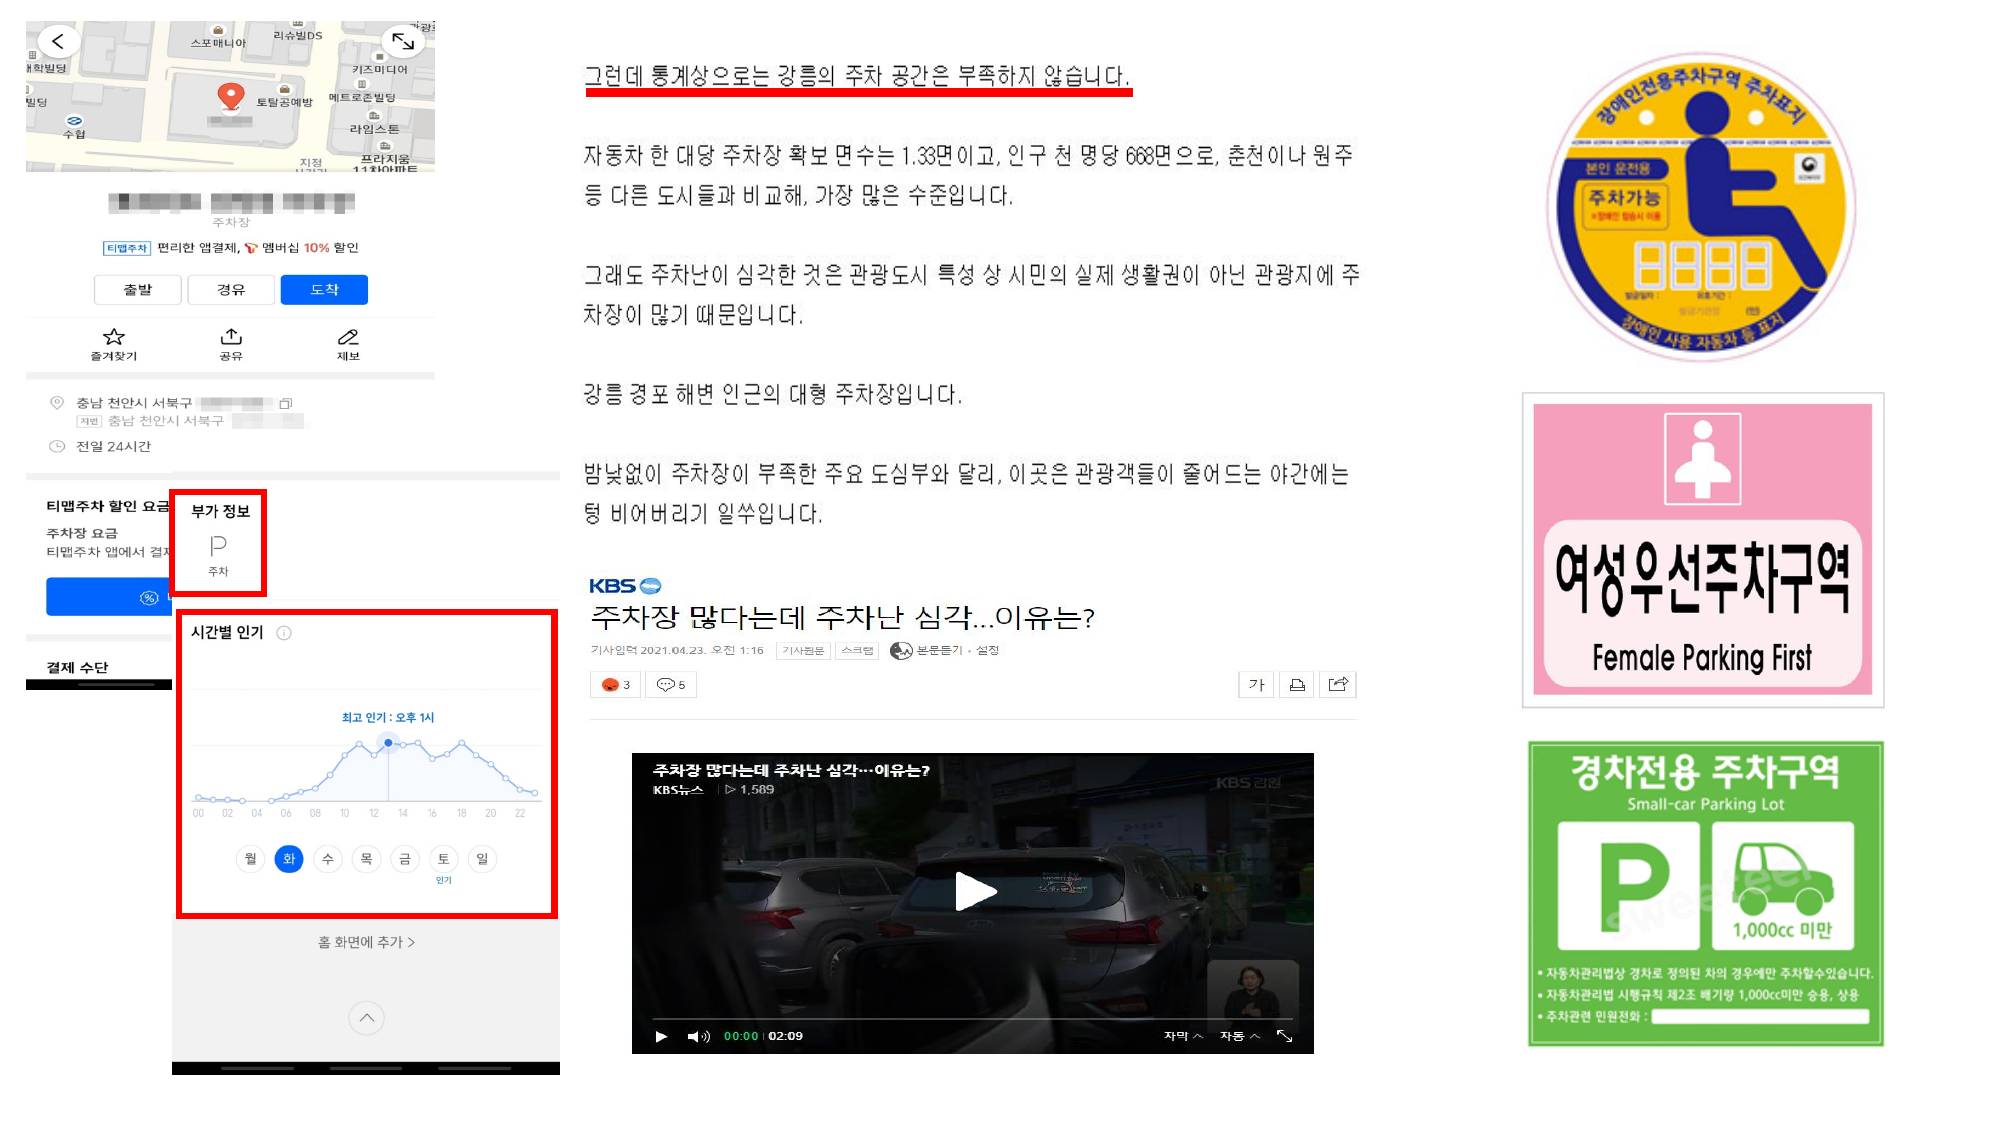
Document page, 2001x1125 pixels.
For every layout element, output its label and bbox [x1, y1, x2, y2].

picture [1526, 44, 1878, 376]
picture [575, 569, 1376, 1077]
picture [1459, 380, 1953, 1088]
text_box [26, 21, 560, 1075]
text_box [571, 29, 1372, 542]
